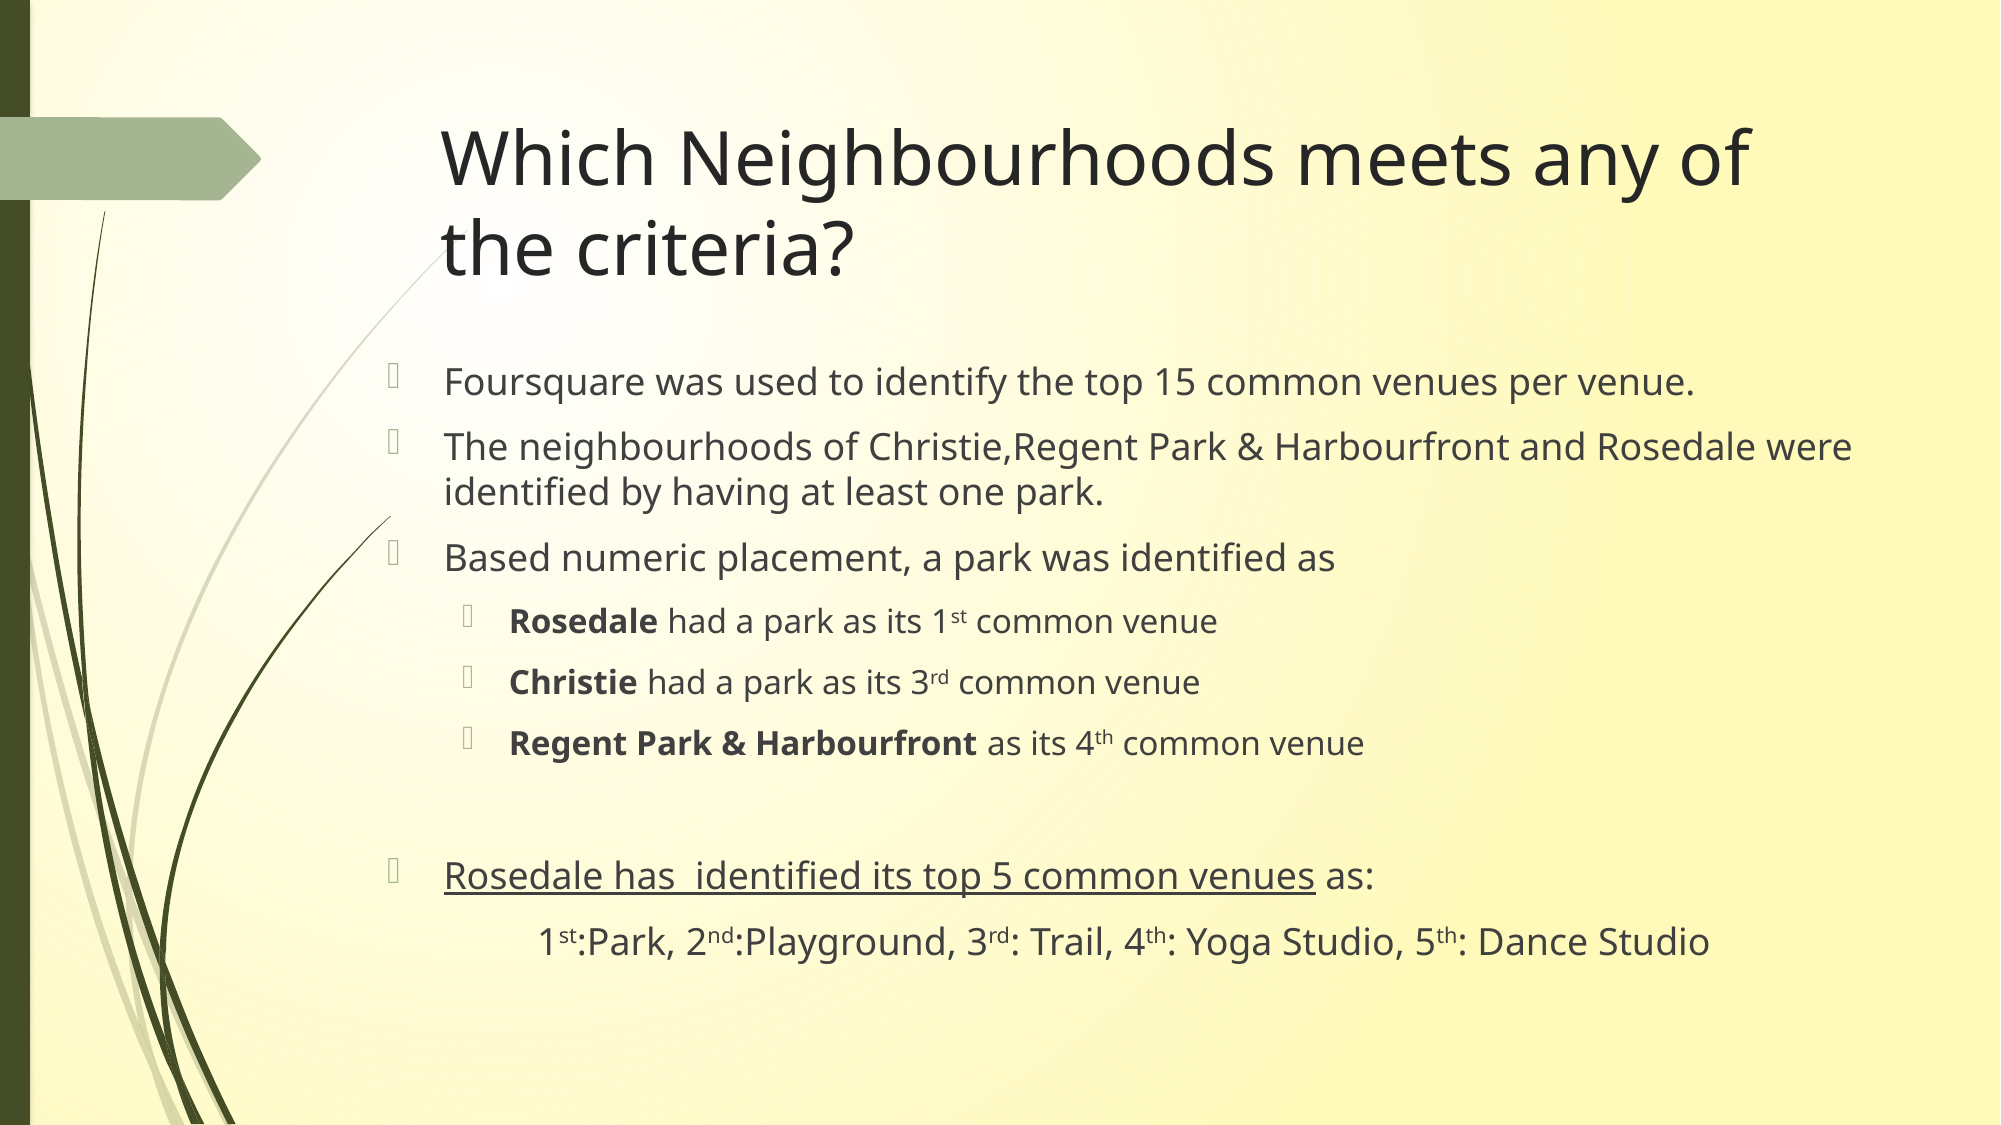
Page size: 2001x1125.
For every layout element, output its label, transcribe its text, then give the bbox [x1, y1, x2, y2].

list Foursquare was used to identify the top 15 common venues per venue. The neighbourhoods of Christie,Regent Park & Harbourfront and Rosedale were identified by having at least one park. Based numeric placement, a park was identified as Rosedale had a park as its 1st common venue Christie had a park as its 3rd common venue Regent Park & Harbourfront as its 4th common venue Rosedale has identified its top 5 common venues as: 1st:Park, 2nd:Playground, 3rd: Trail, 4th: Yoga Studio, 5th: Dance Studio [372, 350, 1888, 1096]
title Which Neighbourhoods meets any of the criteria? [425, 102, 1888, 313]
